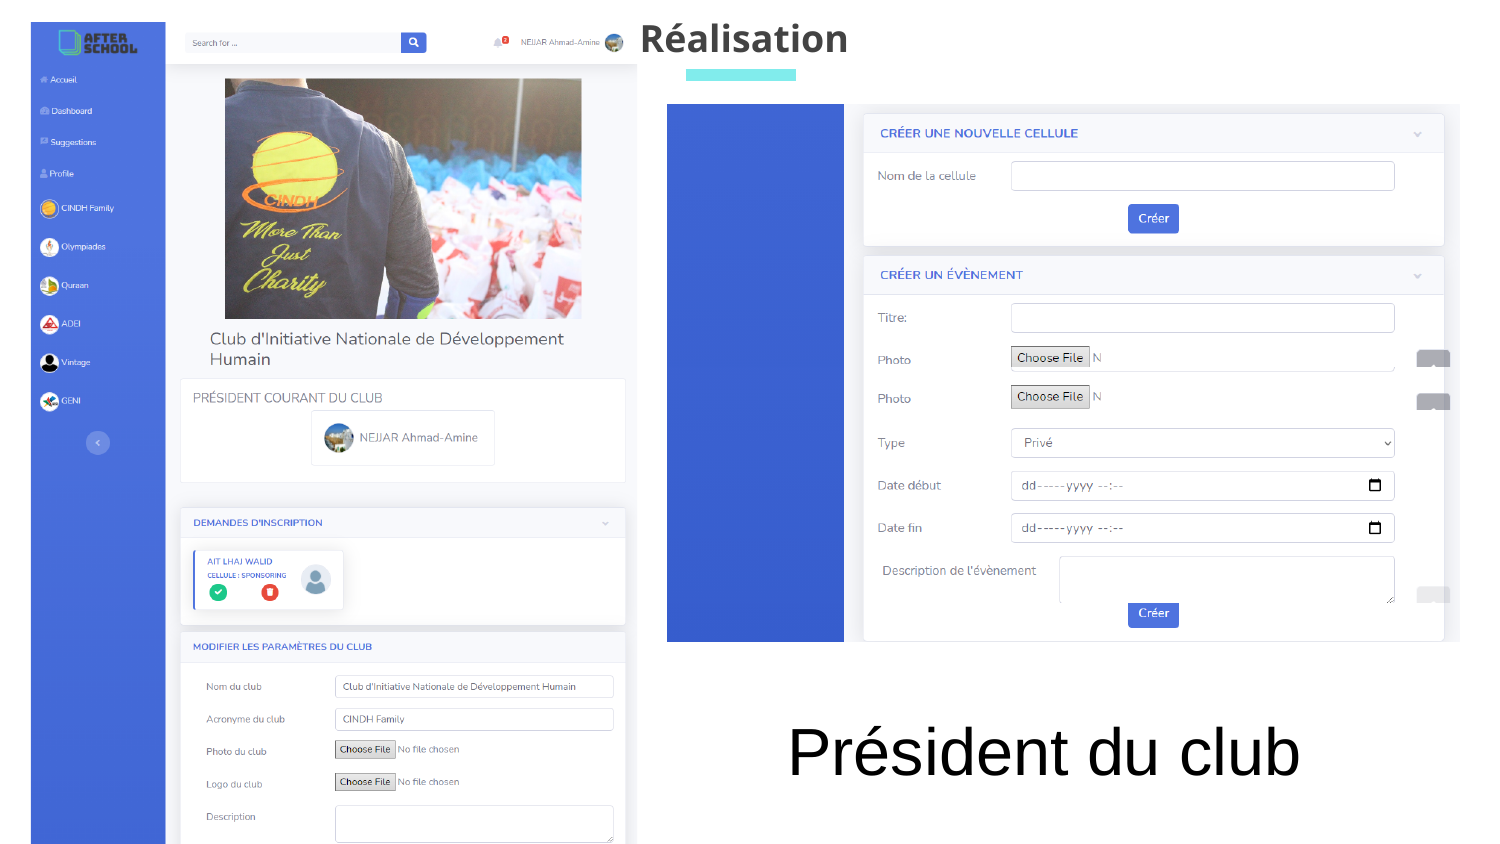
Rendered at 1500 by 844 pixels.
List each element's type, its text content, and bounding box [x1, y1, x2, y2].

picture [30, 22, 638, 844]
picture [666, 103, 1461, 642]
text_box Président du club [772, 701, 1318, 796]
title Réalisation [640, 22, 878, 75]
